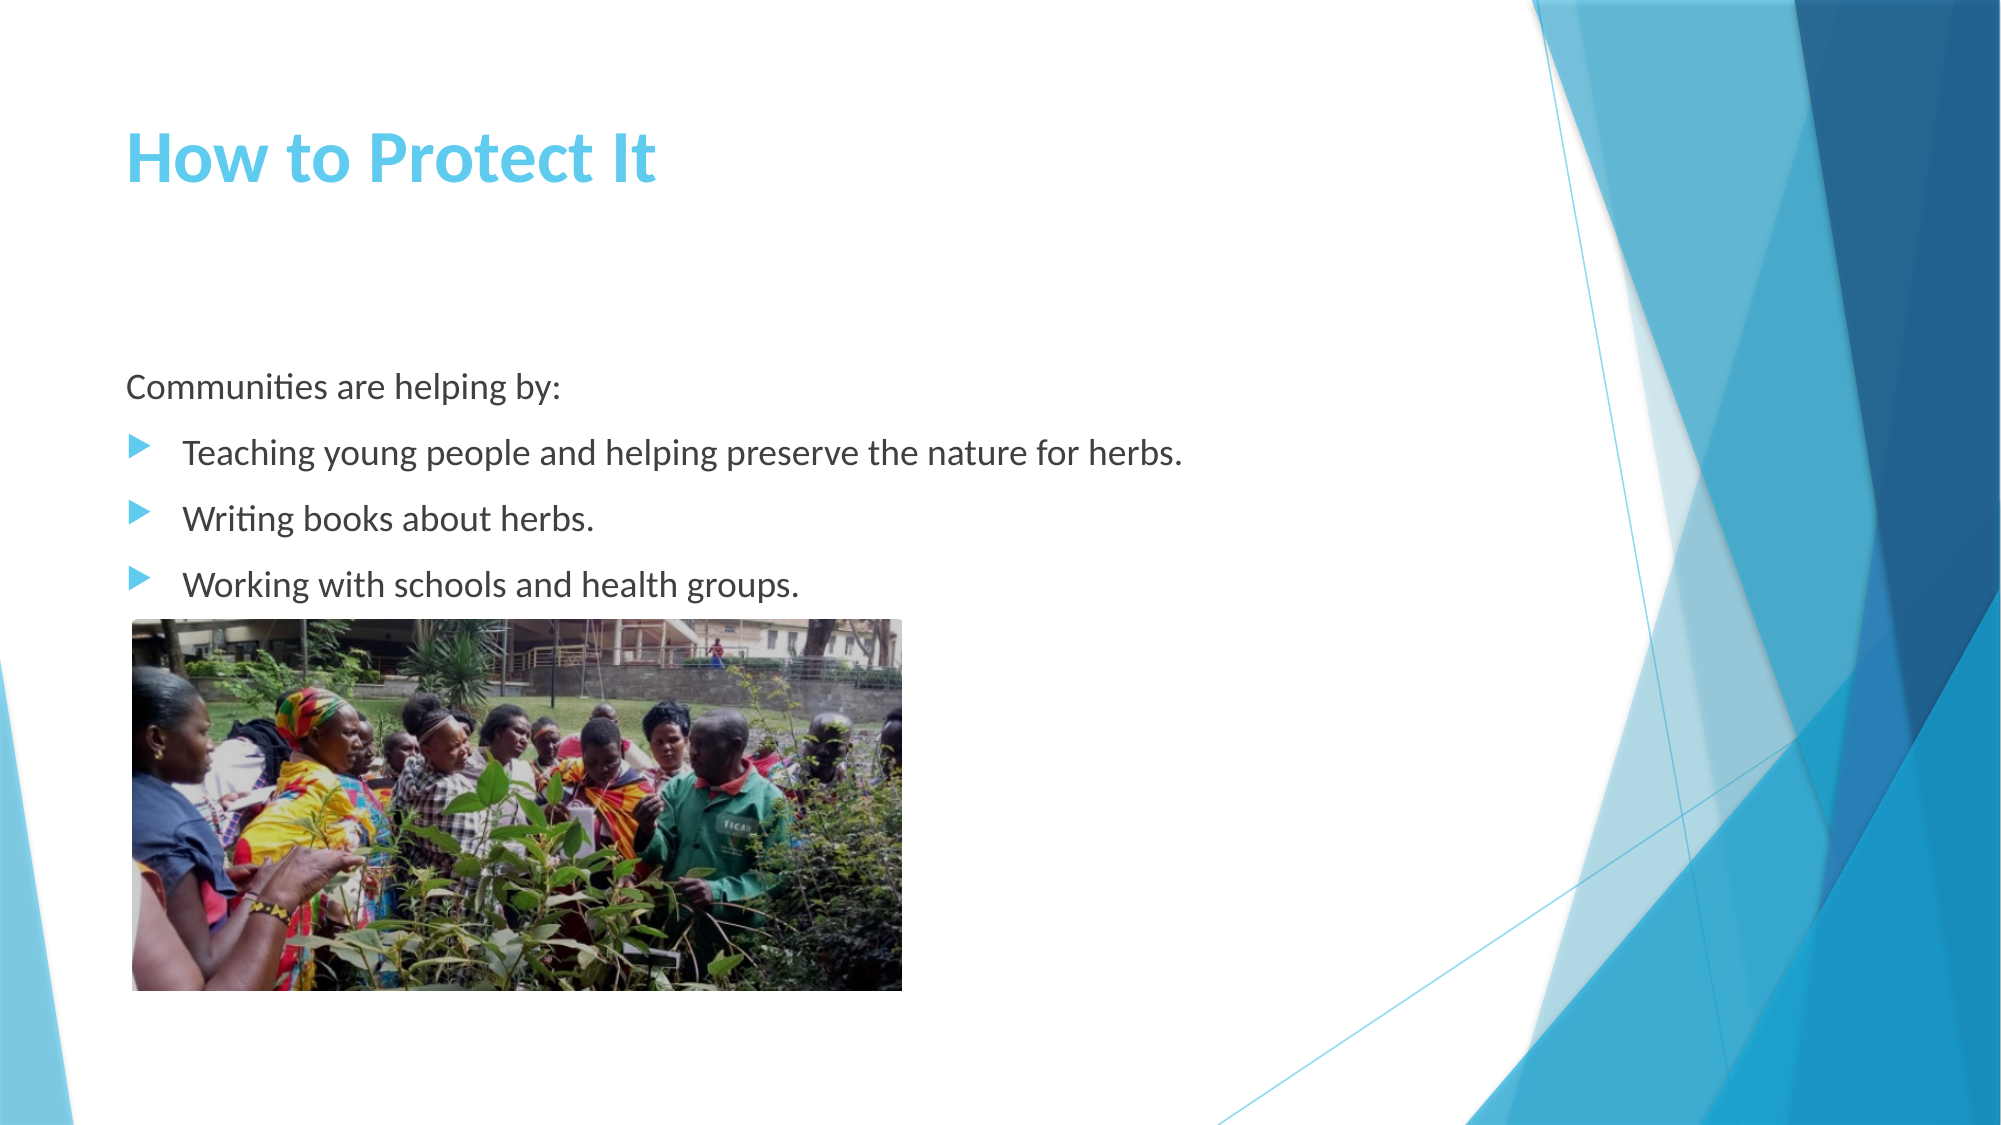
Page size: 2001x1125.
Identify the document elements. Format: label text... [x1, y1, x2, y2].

picture [132, 619, 902, 992]
list Communities are helping by: Teaching young people and helping preserve the nature for herbs. Writing books about herbs. Working with schools and health groups. [111, 354, 1522, 1025]
title How to Protect It [111, 99, 1522, 317]
